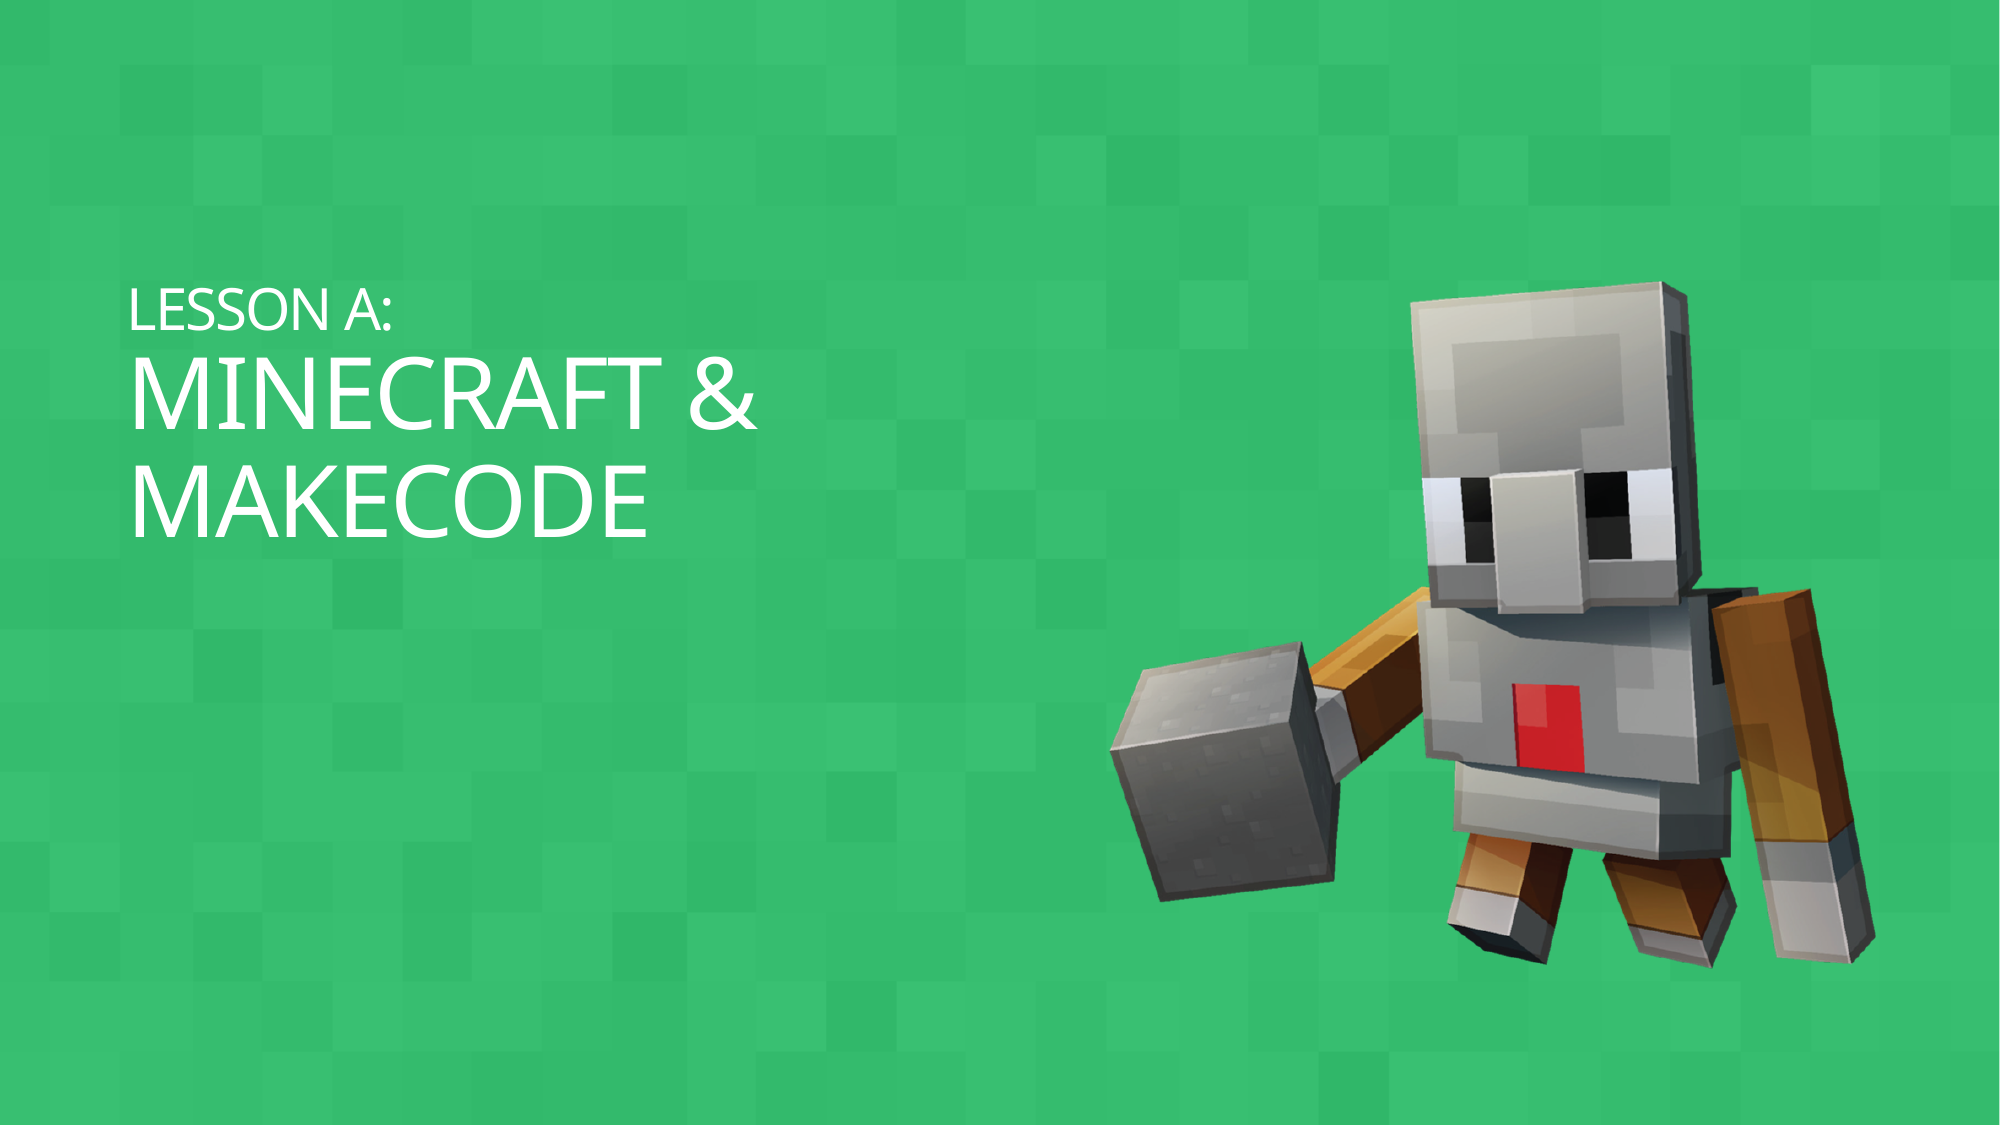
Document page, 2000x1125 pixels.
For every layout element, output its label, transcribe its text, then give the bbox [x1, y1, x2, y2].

picture [0, 0, 2000, 1125]
text_box Lesson A: Minecraft & Makecode [126, 265, 1276, 574]
